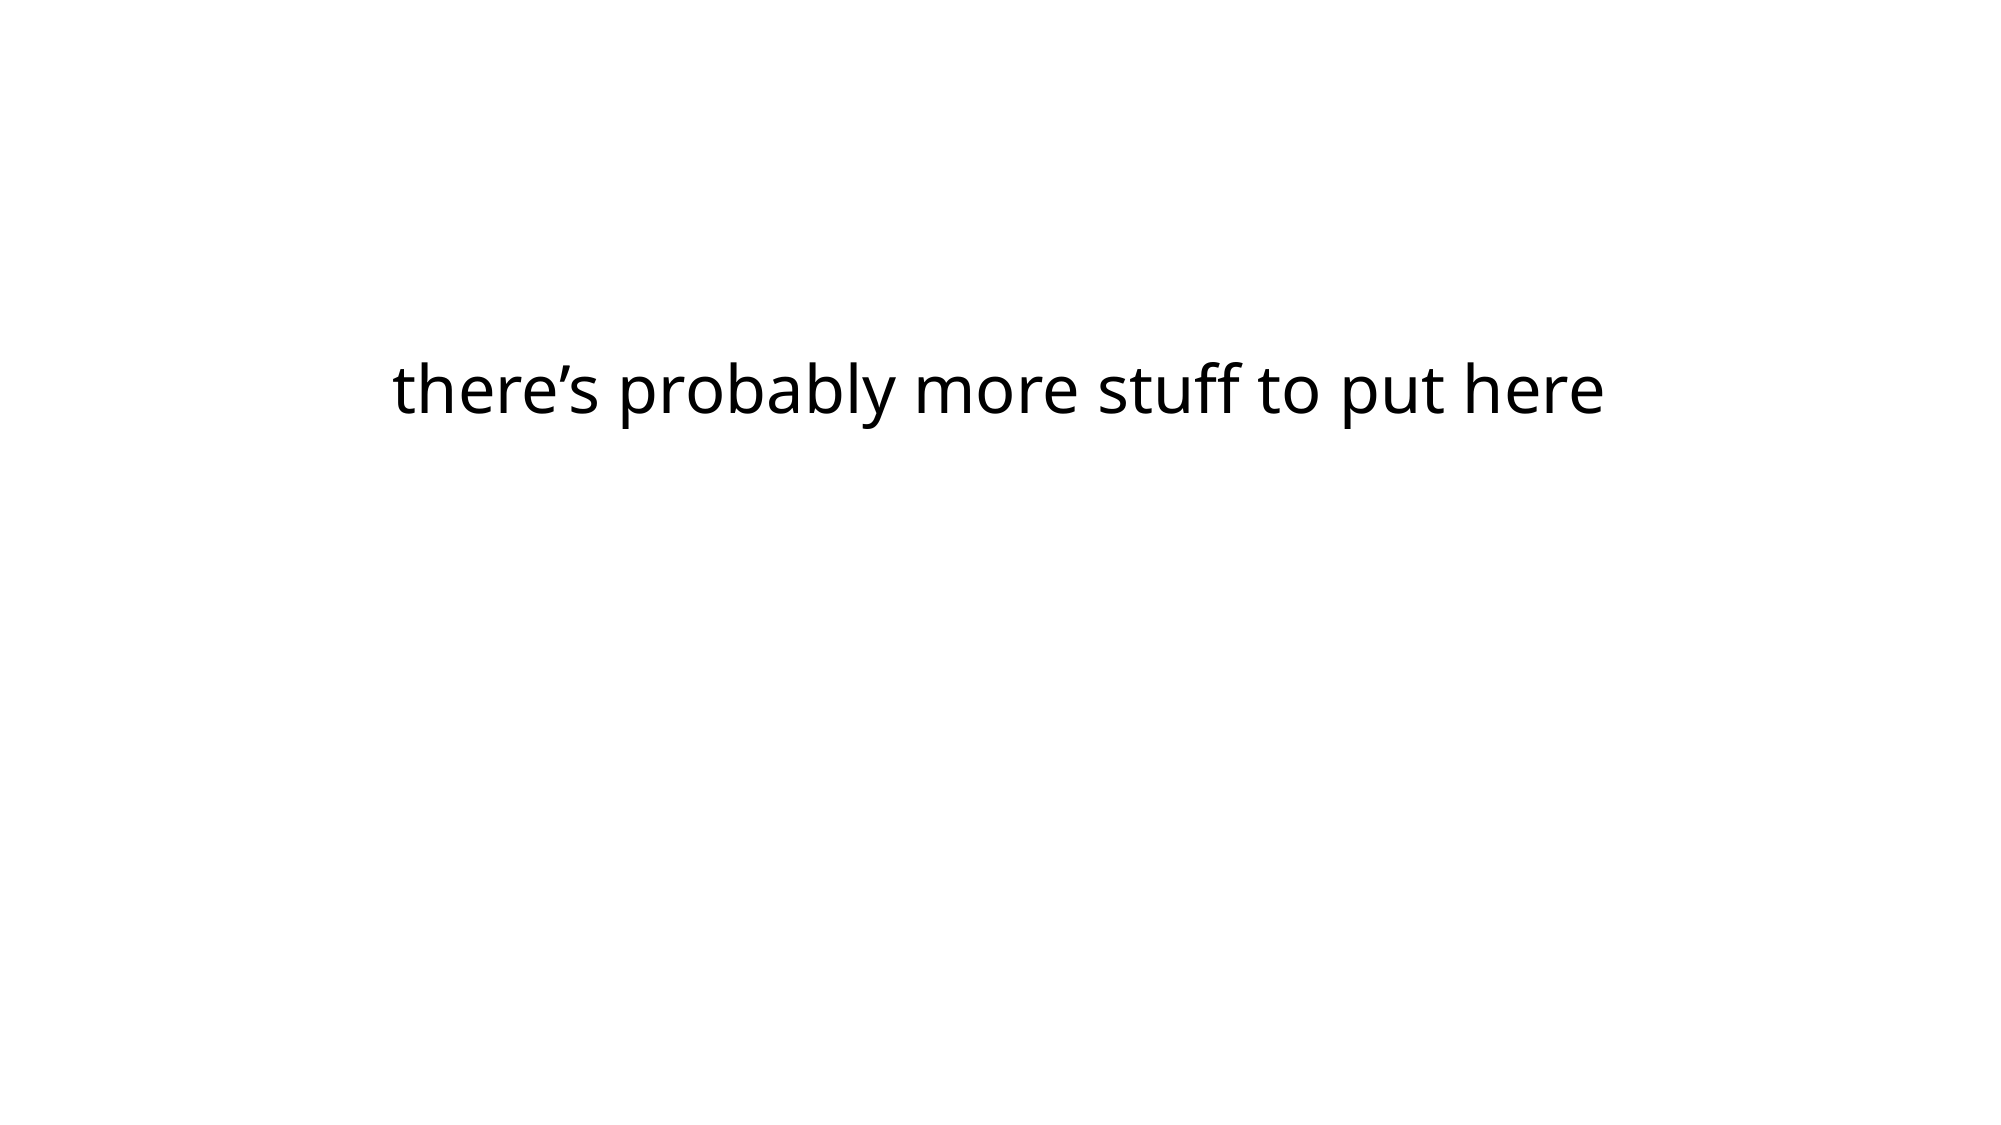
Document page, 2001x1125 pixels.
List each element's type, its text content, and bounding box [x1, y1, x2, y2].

list there’s probably more stuff to put here [137, 299, 1863, 1014]
